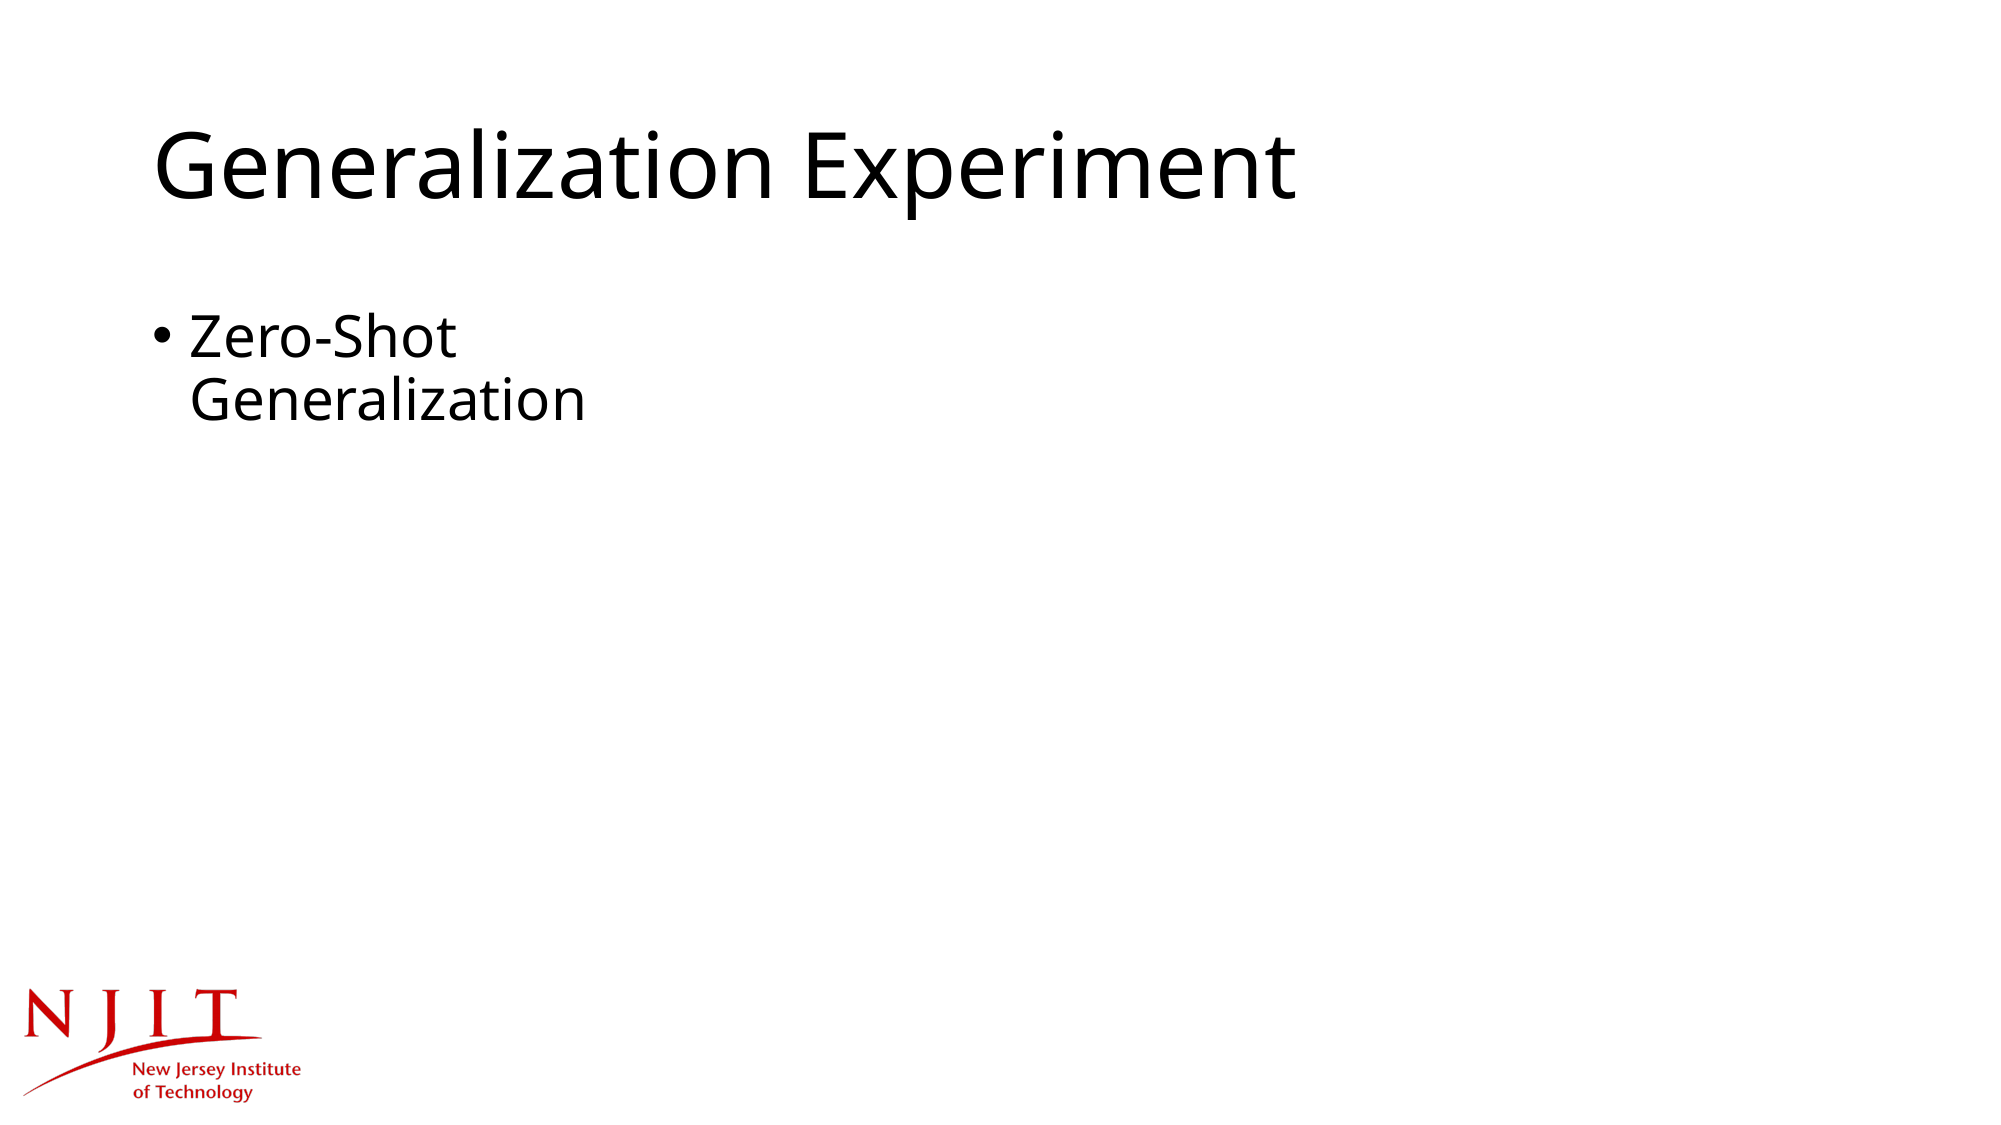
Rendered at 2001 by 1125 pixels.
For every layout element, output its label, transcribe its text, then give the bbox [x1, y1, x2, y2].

title Generalization Experiment [137, 59, 1863, 278]
picture [23, 988, 301, 1104]
list Zero-Shot Generalization [137, 299, 1863, 1014]
